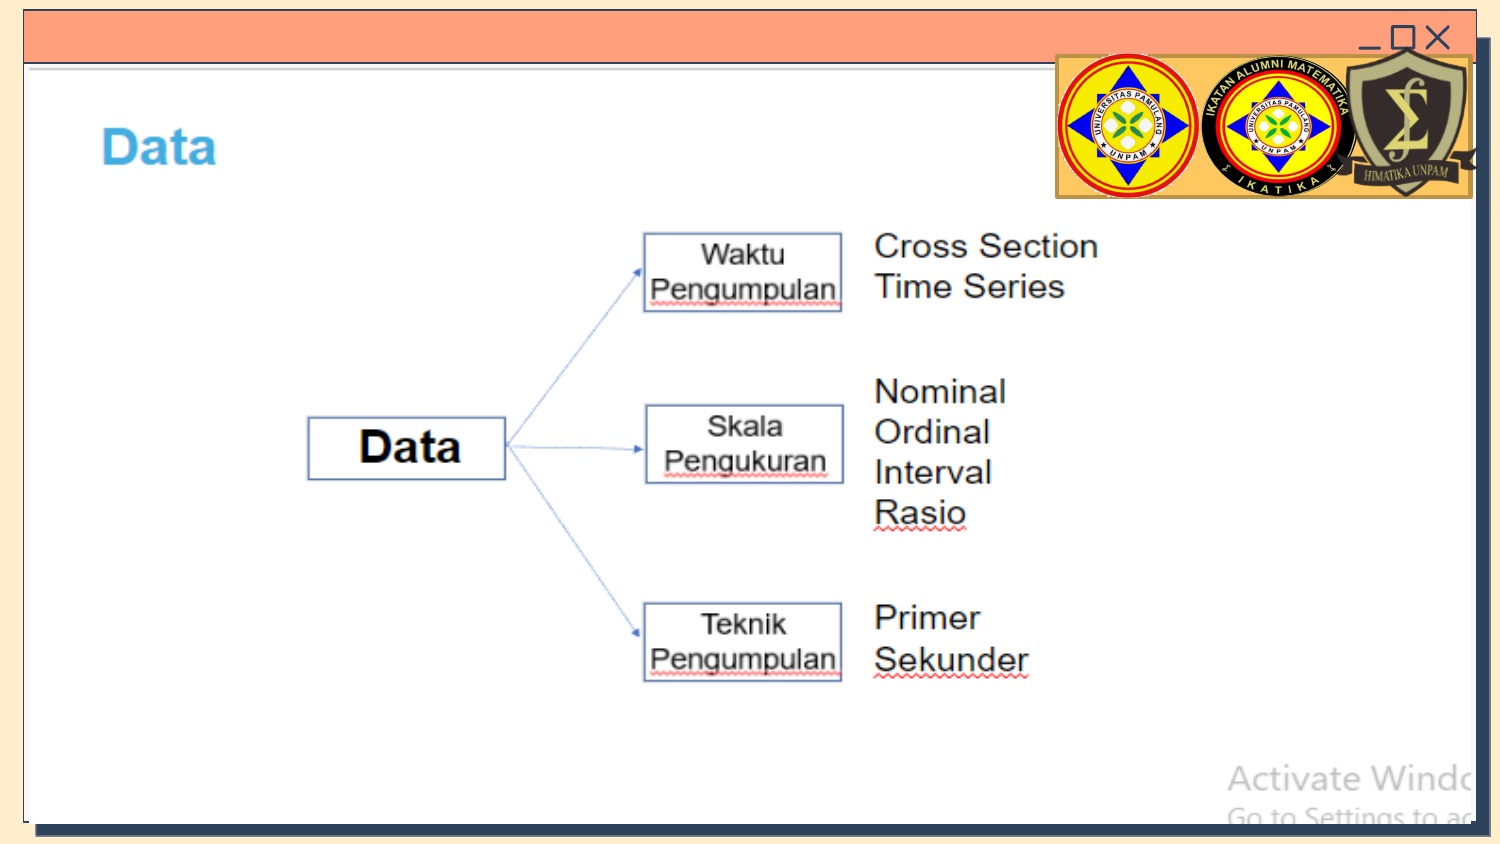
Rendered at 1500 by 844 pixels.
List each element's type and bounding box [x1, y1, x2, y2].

picture [29, 47, 1478, 824]
